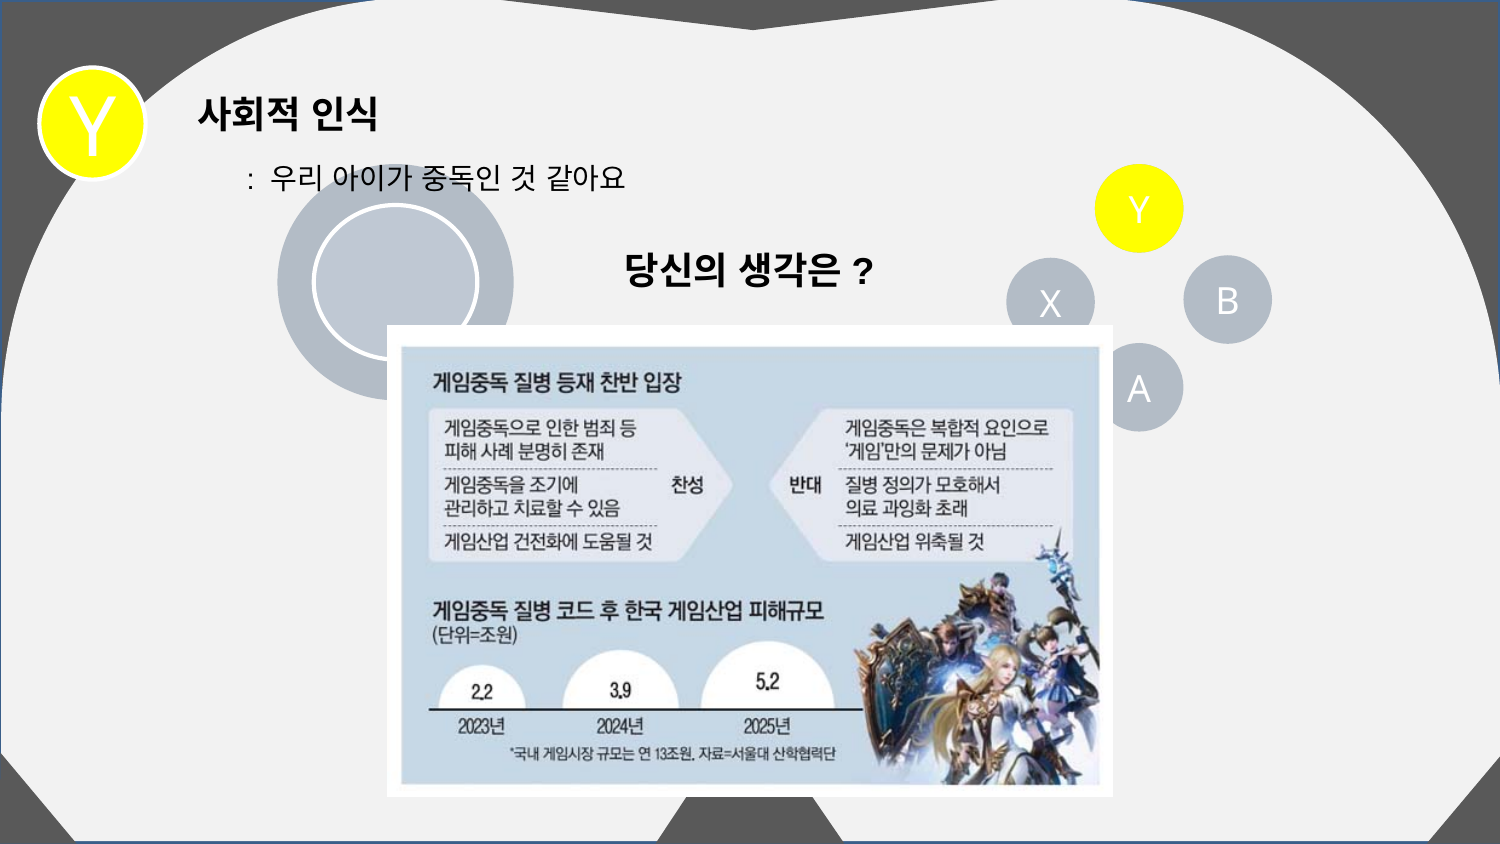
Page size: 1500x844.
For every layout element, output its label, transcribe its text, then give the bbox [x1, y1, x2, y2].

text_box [175, 83, 654, 204]
picture [386, 325, 1114, 797]
text_box 당신의 생각은? [610, 239, 890, 300]
